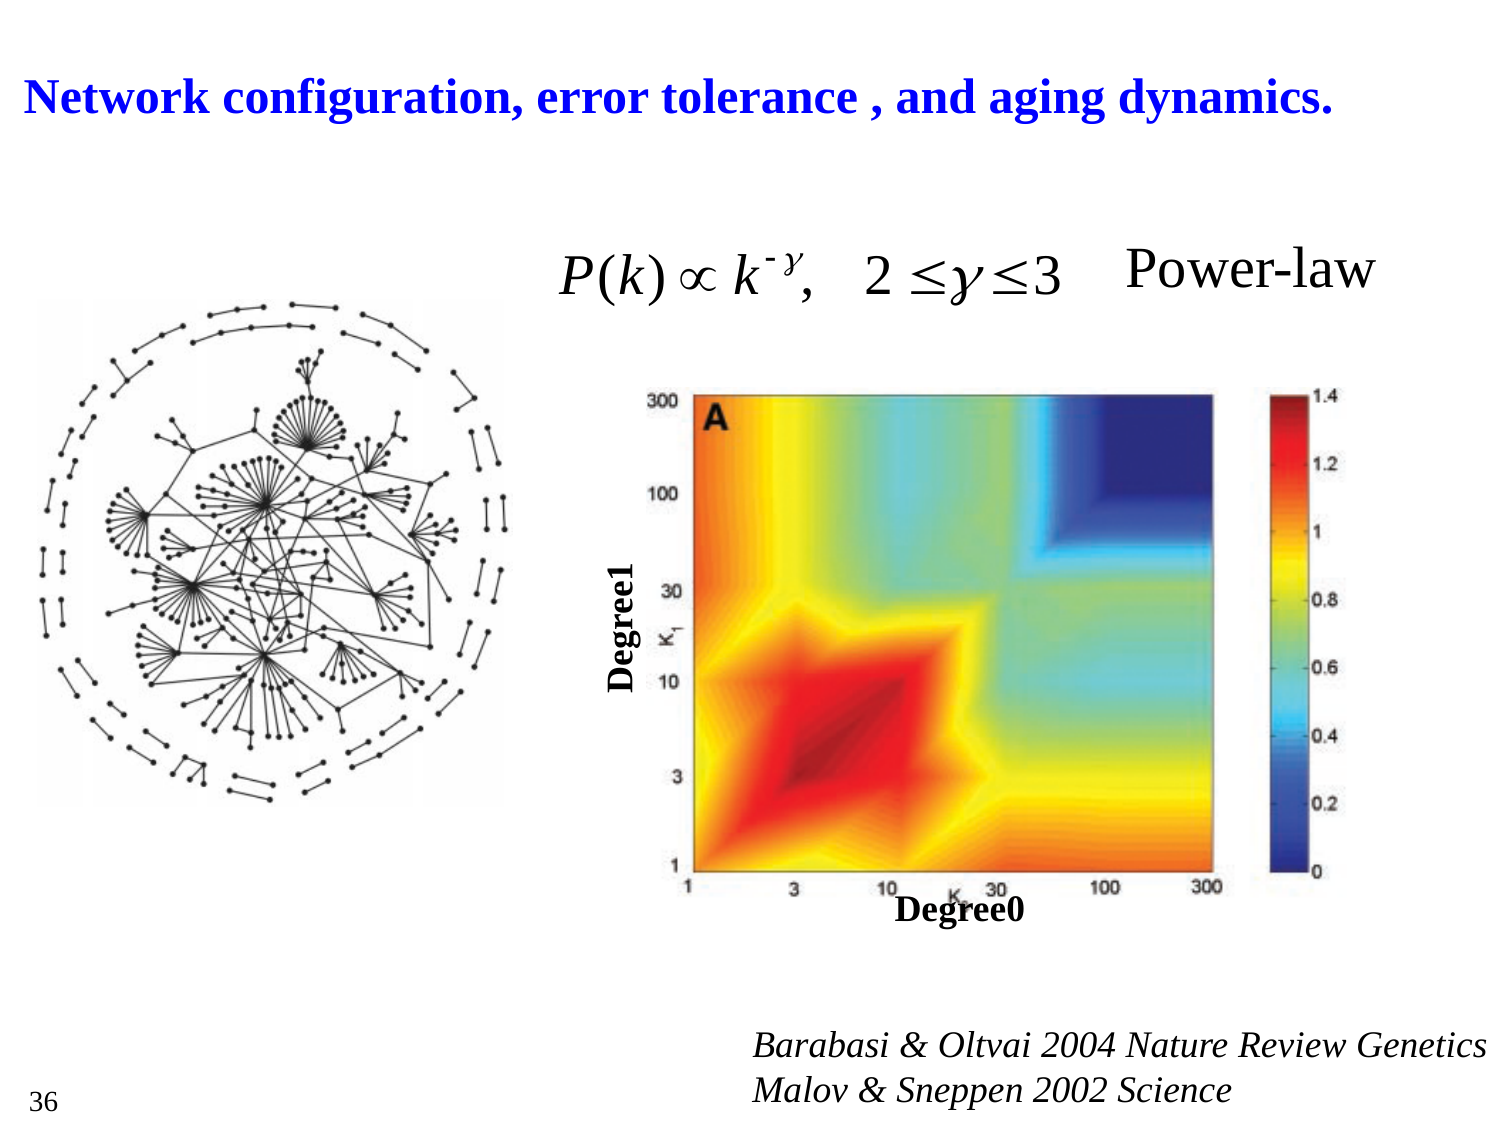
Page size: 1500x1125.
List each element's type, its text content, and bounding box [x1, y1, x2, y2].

picture [37, 299, 513, 807]
text_box Barabasi & Oltvai 2004 Nature Review Genetics Malov & Sneppen 2002 Science [737, 1012, 1500, 1118]
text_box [549, 237, 1064, 315]
picture [646, 387, 1351, 919]
text_box Degree1 [587, 547, 641, 708]
title Network configuration, error tolerance , and aging dynamics. [8, 1, 1363, 188]
text_box Power-law [1110, 222, 1392, 307]
text_box Degree0 [879, 927, 1041, 937]
